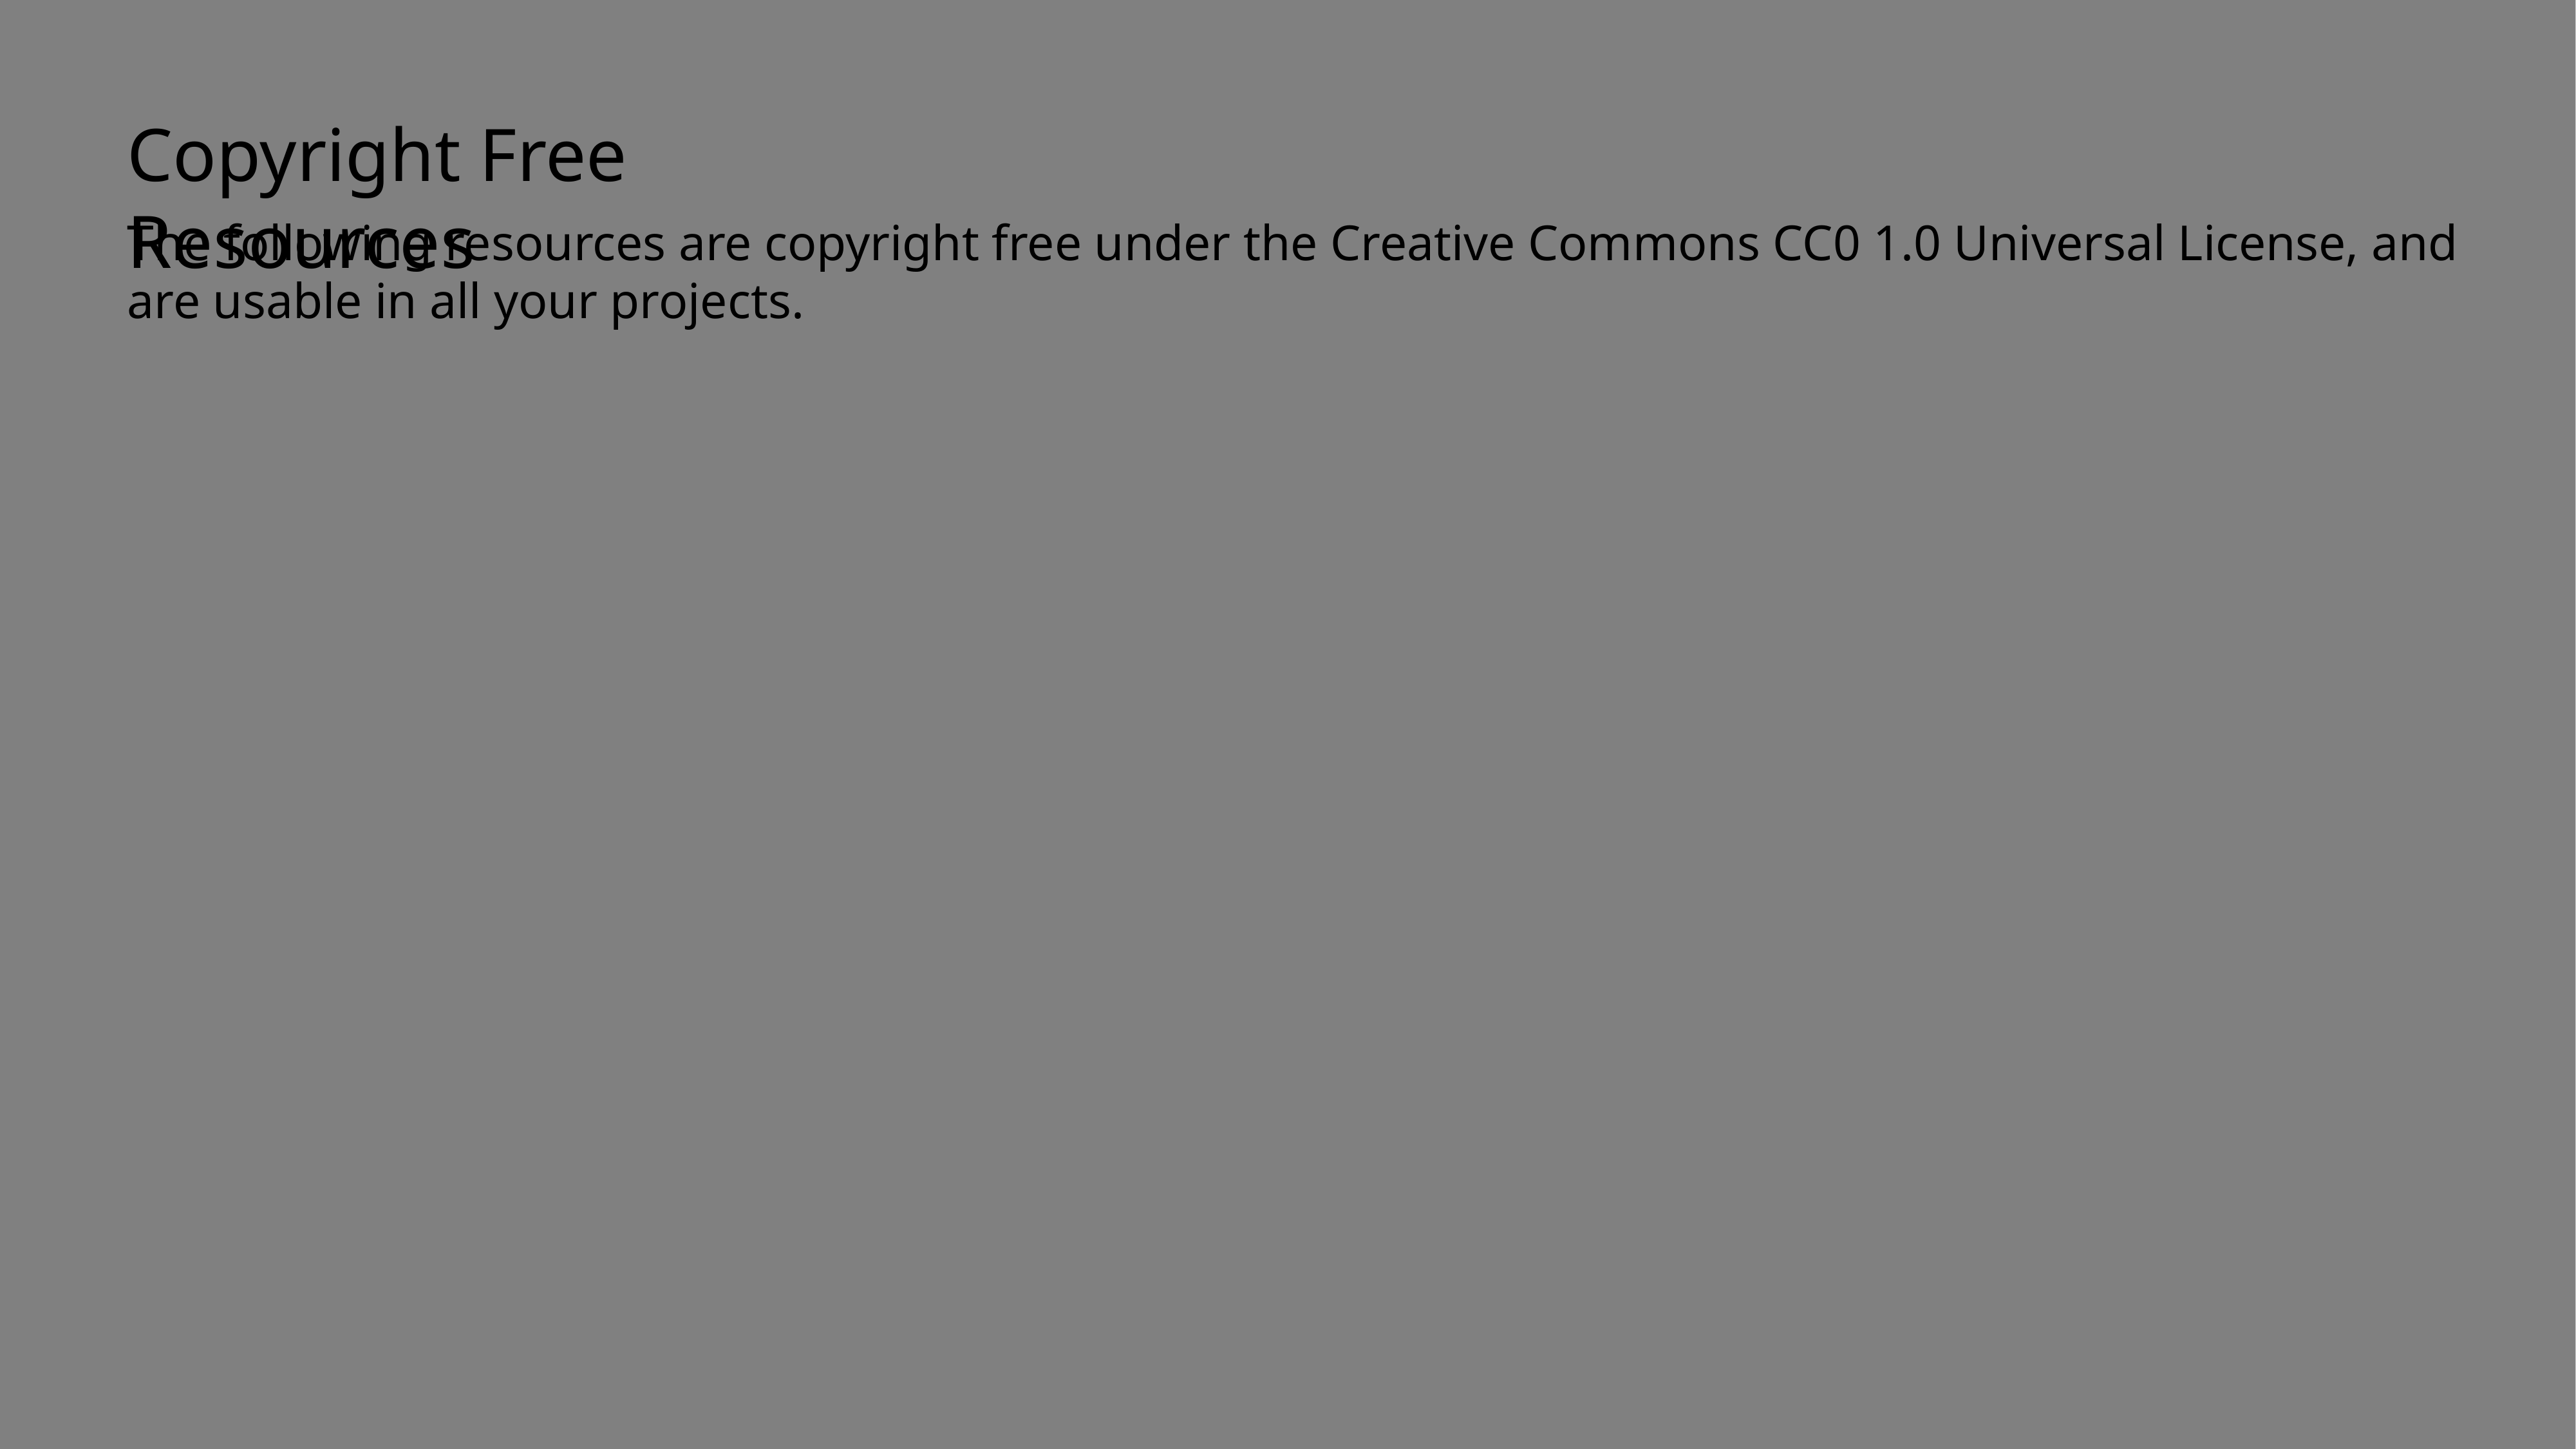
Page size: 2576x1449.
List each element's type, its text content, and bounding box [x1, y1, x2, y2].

text_box Copyright Free Resources [127, 108, 991, 191]
text_box The following resources are copyright free under the Creative Commons CC0 1.0 Universal License, and are usable in all your projects. [127, 212, 2505, 381]
